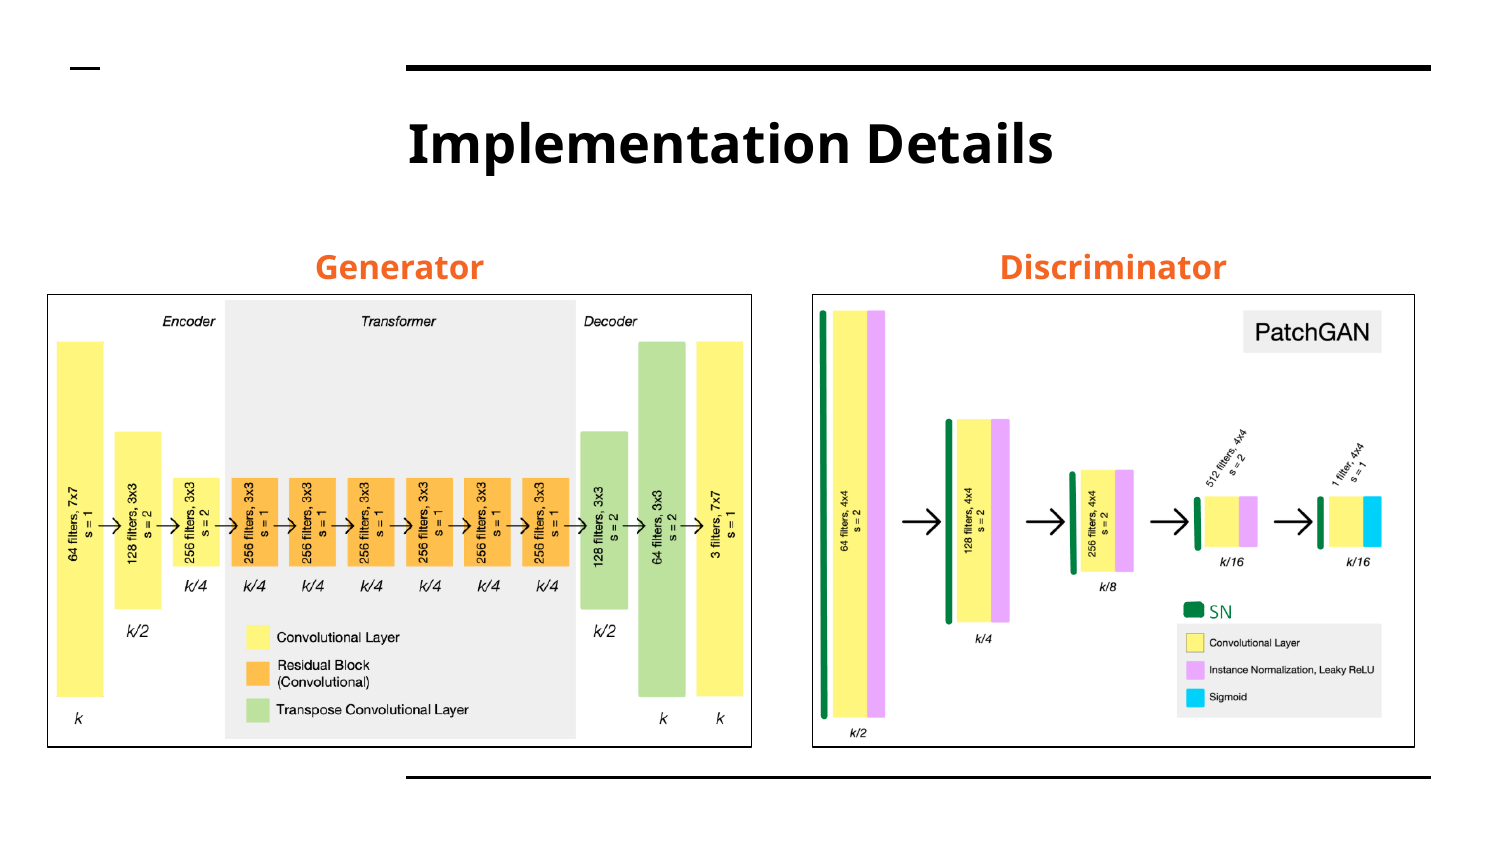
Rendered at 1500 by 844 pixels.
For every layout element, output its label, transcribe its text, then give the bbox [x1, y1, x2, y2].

picture [47, 294, 751, 747]
list Generator [147, 224, 652, 293]
title Implementation Details [393, 94, 1431, 199]
picture [813, 294, 1414, 747]
list Discriminator [861, 224, 1366, 293]
